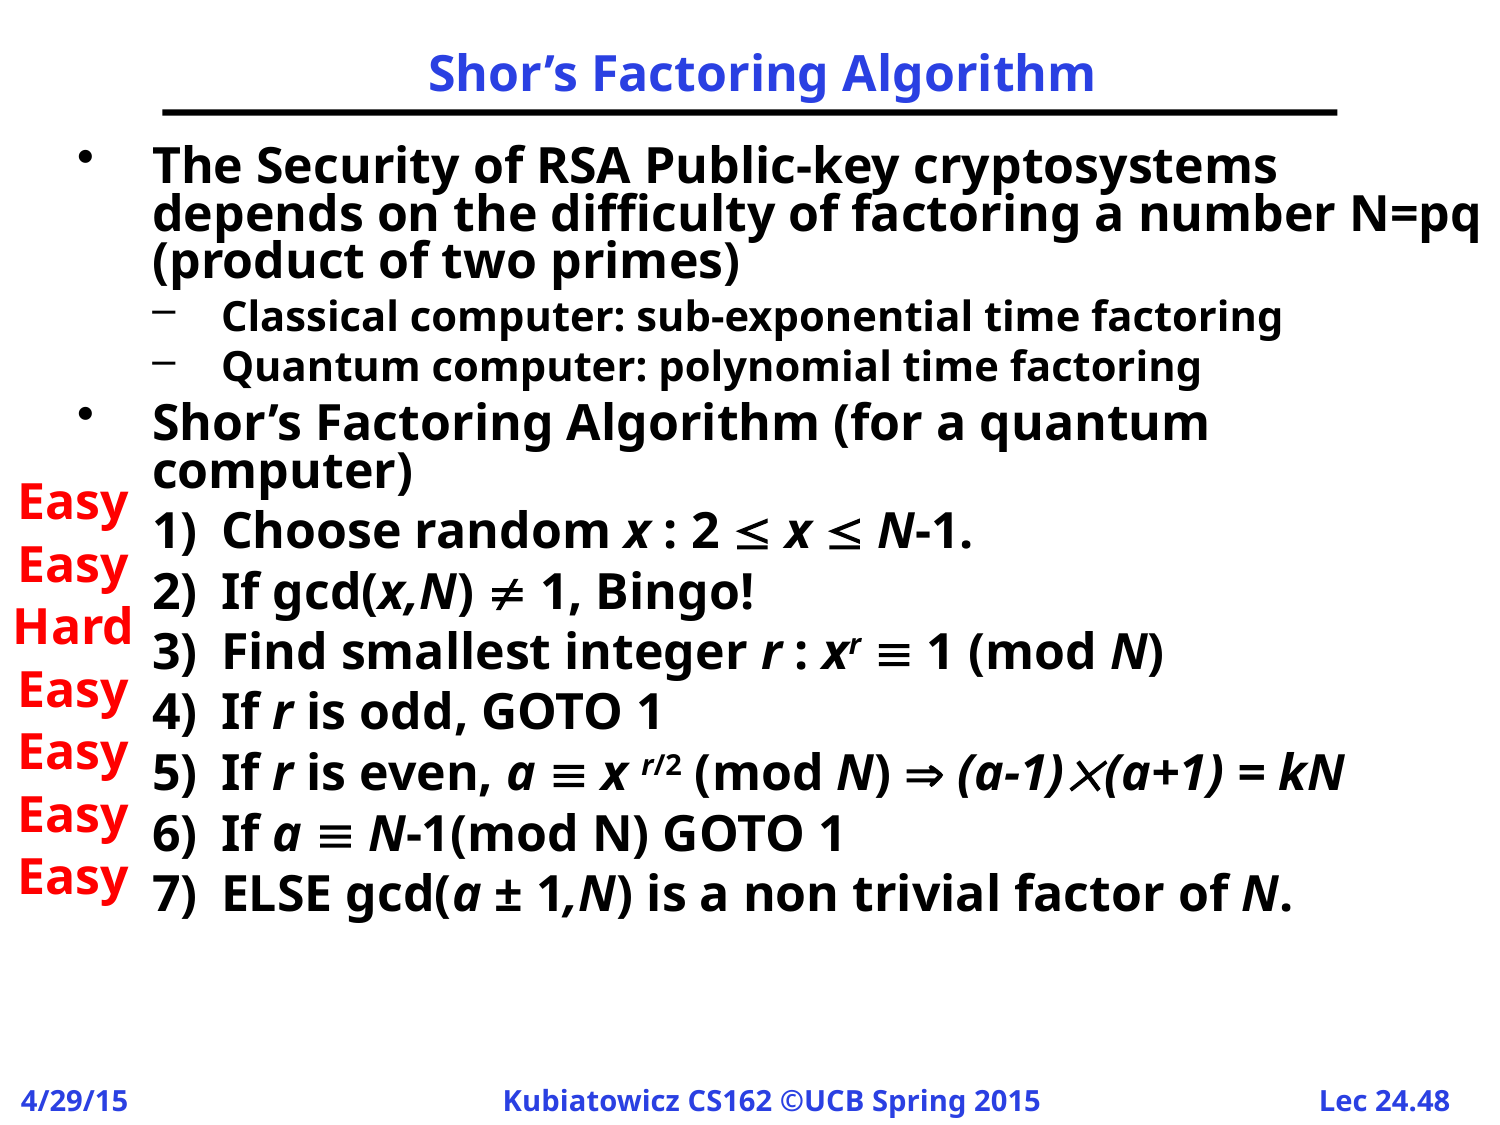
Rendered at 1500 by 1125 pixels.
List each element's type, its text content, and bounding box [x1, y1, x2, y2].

text_box Easy [3, 837, 144, 913]
text_box Easy [3, 524, 144, 600]
text_box Easy [3, 712, 144, 774]
list The Security of RSA Public-key cryptosystems depends on the difficulty of factoring a number N=pq (product of two primes) Classical computer: sub-exponential time factoring Quantum computer: polynomial time factoring Shor’s Factoring Algorithm (for a quantum computer) Choose random x : 2  x  N-1. If gcd(x,N)  1, Bingo! Find smallest integer r : xr  1 (mod N) If r is odd, GOTO 1 If r is even, a  x r/2 (mod N)  (a-1)(a+1) = kN If a  N-1(mod N) GOTO 1 ELSE gcd(a ± 1,N) is a non trivial factor of N. [62, 137, 1500, 1050]
title Shor’s Factoring Algorithm [87, 24, 1438, 125]
text_box Hard [0, 587, 150, 663]
text_box Easy [3, 649, 144, 712]
text_box Easy [3, 462, 144, 524]
text_box Easy [3, 774, 144, 837]
